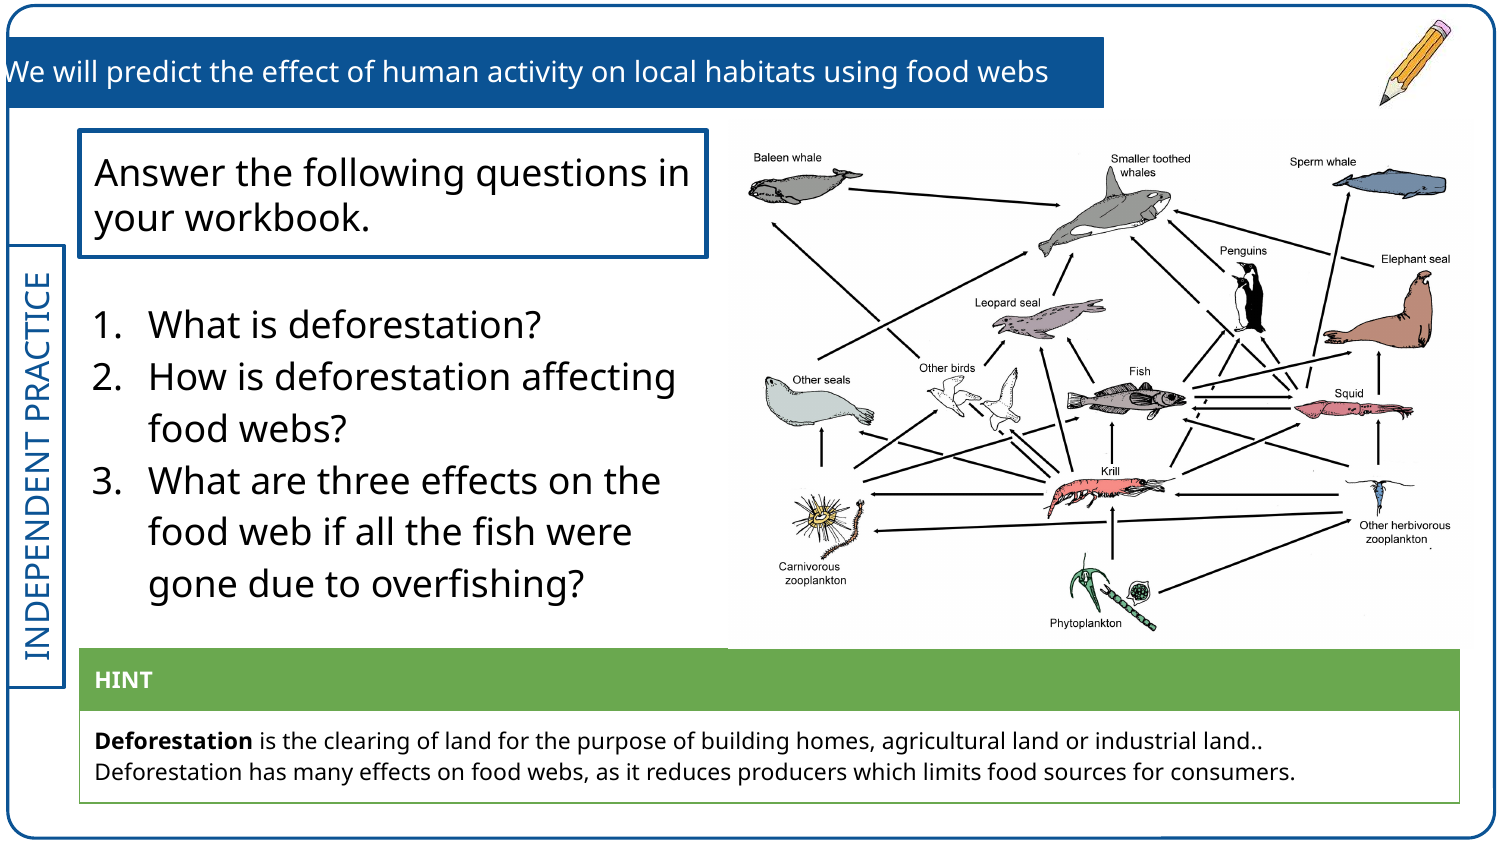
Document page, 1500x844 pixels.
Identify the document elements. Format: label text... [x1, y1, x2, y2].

table_header HINT [80, 650, 1459, 709]
list What is deforestation? How is deforestation affecting food webs? What are three effects on the food web if all the fish were gone due to overfishing? [57, 279, 723, 769]
table_cell Deforestation is the clearing of land for the purpose of building homes, agricultural land or industrial land.. Deforestation has many effects on food webs, as it reduces producers which limits food sources for consumers. [80, 711, 1459, 802]
picture [1355, 10, 1478, 113]
picture [728, 118, 1474, 650]
text_box Answer the following questions in your workbook. [79, 130, 707, 258]
subtitle We will predict the effect of human activity on local habitats using food webs [0, 39, 1159, 97]
